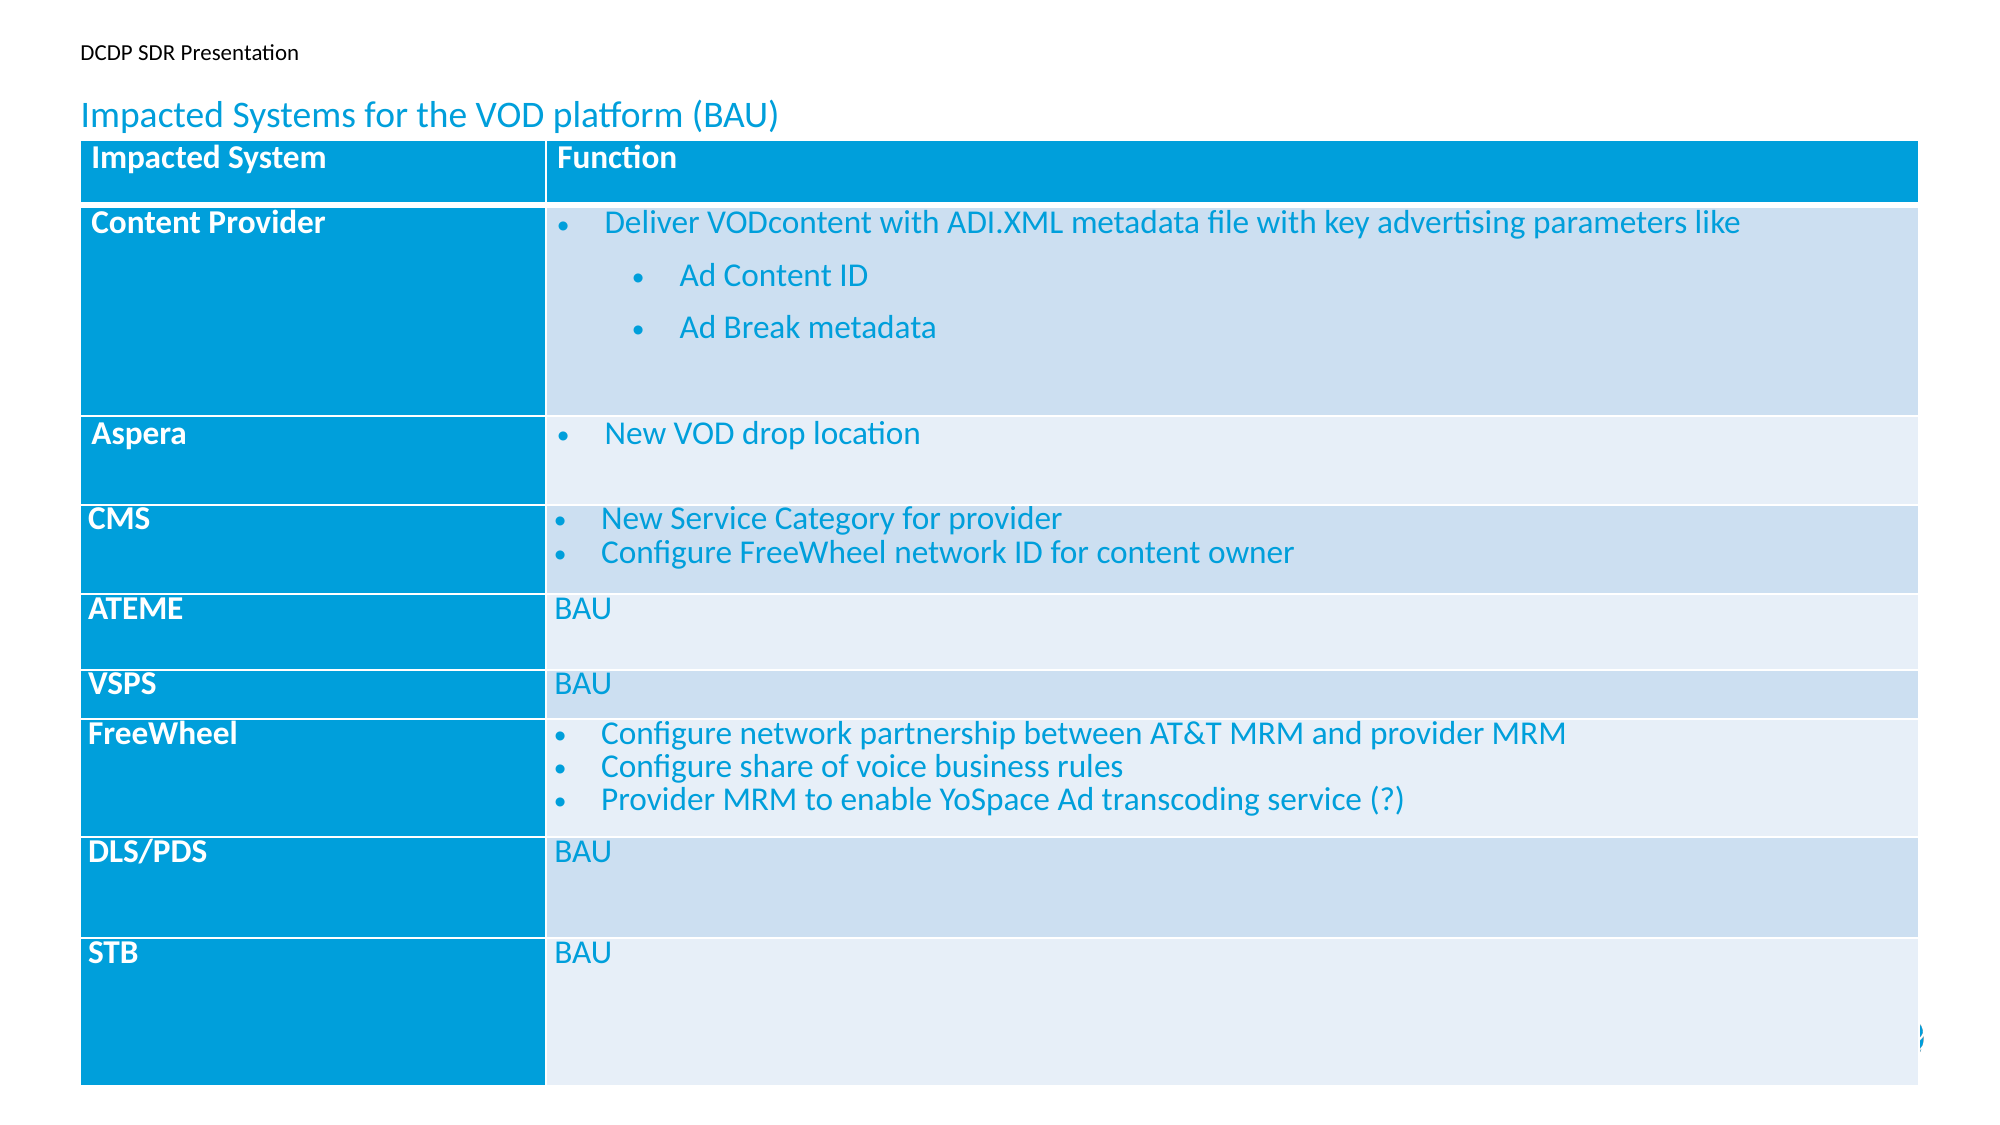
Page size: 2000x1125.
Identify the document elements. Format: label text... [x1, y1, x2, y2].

table_cell ATEME [81, 595, 545, 669]
table_cell Configure network partnership between AT&T MRM and provider MRM Configure share of voice business rules Provider MRM to enable YoSpace Ad transcoding service (?) [547, 720, 1918, 836]
table_header Function [547, 141, 1918, 202]
table_cell Content Provider [81, 208, 545, 415]
table_cell BAU [547, 671, 1918, 718]
table_header Impacted System [81, 141, 545, 202]
title Impacted Systems for the VOD platform (BAU) [80, 85, 1920, 139]
table_cell VSPS [81, 671, 545, 718]
table_cell BAU [547, 595, 1918, 669]
table_cell New Service Category for provider Configure FreeWheel network ID for content owner [547, 506, 1918, 593]
table_cell DLS/PDS [81, 838, 545, 937]
table_cell Aspera [81, 417, 545, 504]
table_cell CMS [81, 506, 545, 593]
table_cell FreeWheel [81, 720, 545, 836]
table_cell BAU [547, 939, 1918, 1085]
table_cell Deliver VODcontent with ADI.XML metadata file with key advertising parameters like Ad Content ID Ad Break metadata [547, 208, 1918, 415]
table_cell New VOD drop location [547, 417, 1918, 504]
table_cell BAU [547, 838, 1918, 937]
table_cell STB [81, 939, 545, 1085]
